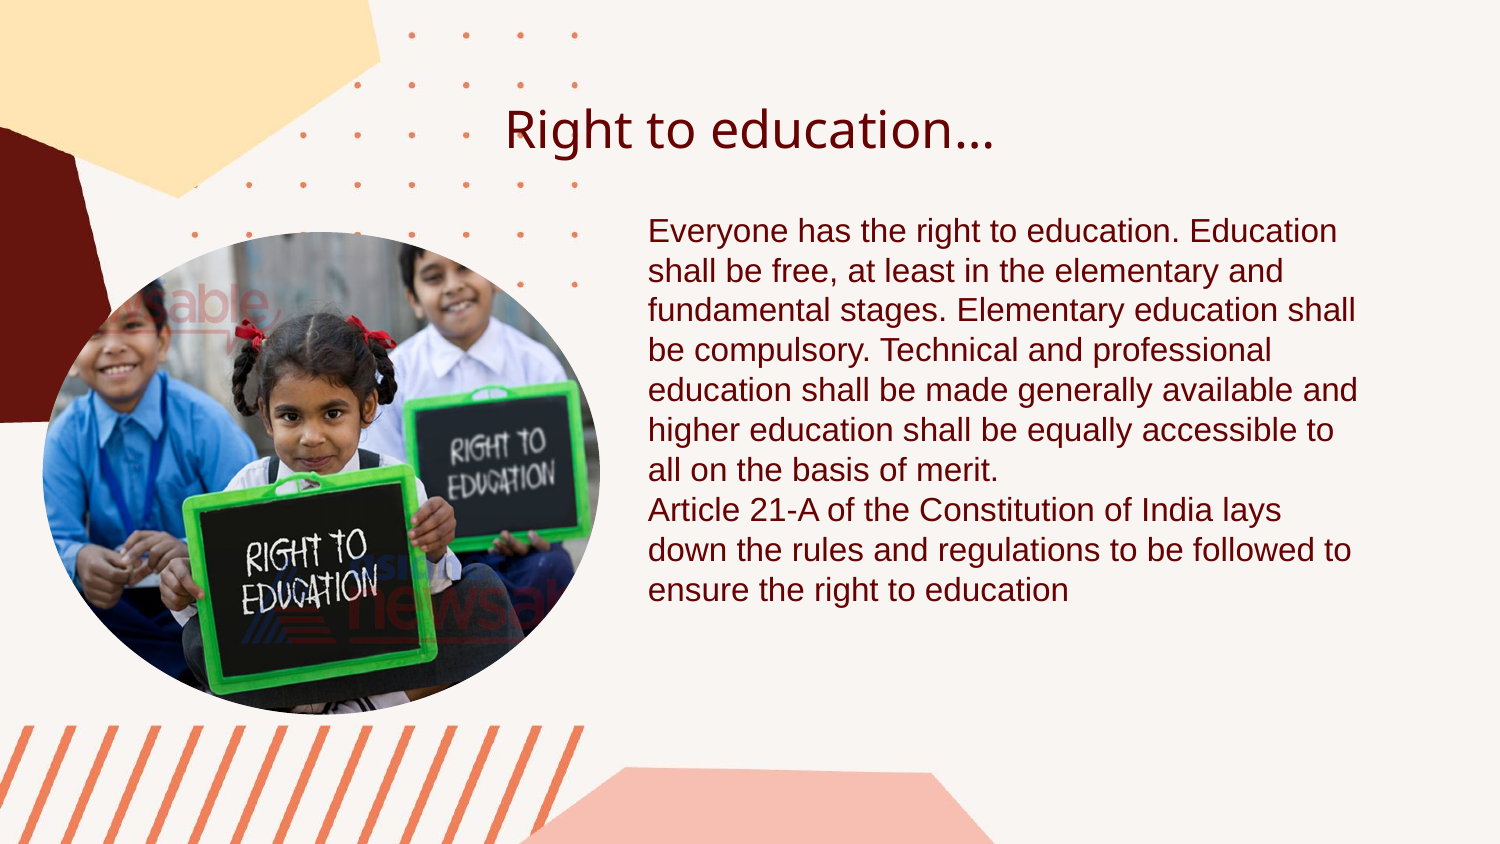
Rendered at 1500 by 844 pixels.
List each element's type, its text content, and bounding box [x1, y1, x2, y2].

text_box Everyone has the right to education. Education shall be free, at least in the elementary and fundamental stages. Elementary education shall be compulsory. Technical and professional education shall be made generally available and higher education shall be equally accessible to all on the basis of merit. Article 21-A of the Constitution of India lays down the rules and regulations to be followed to ensure the right to education [633, 201, 1384, 616]
title Right to education… [116, 87, 1384, 167]
picture [0, 0, 1500, 844]
